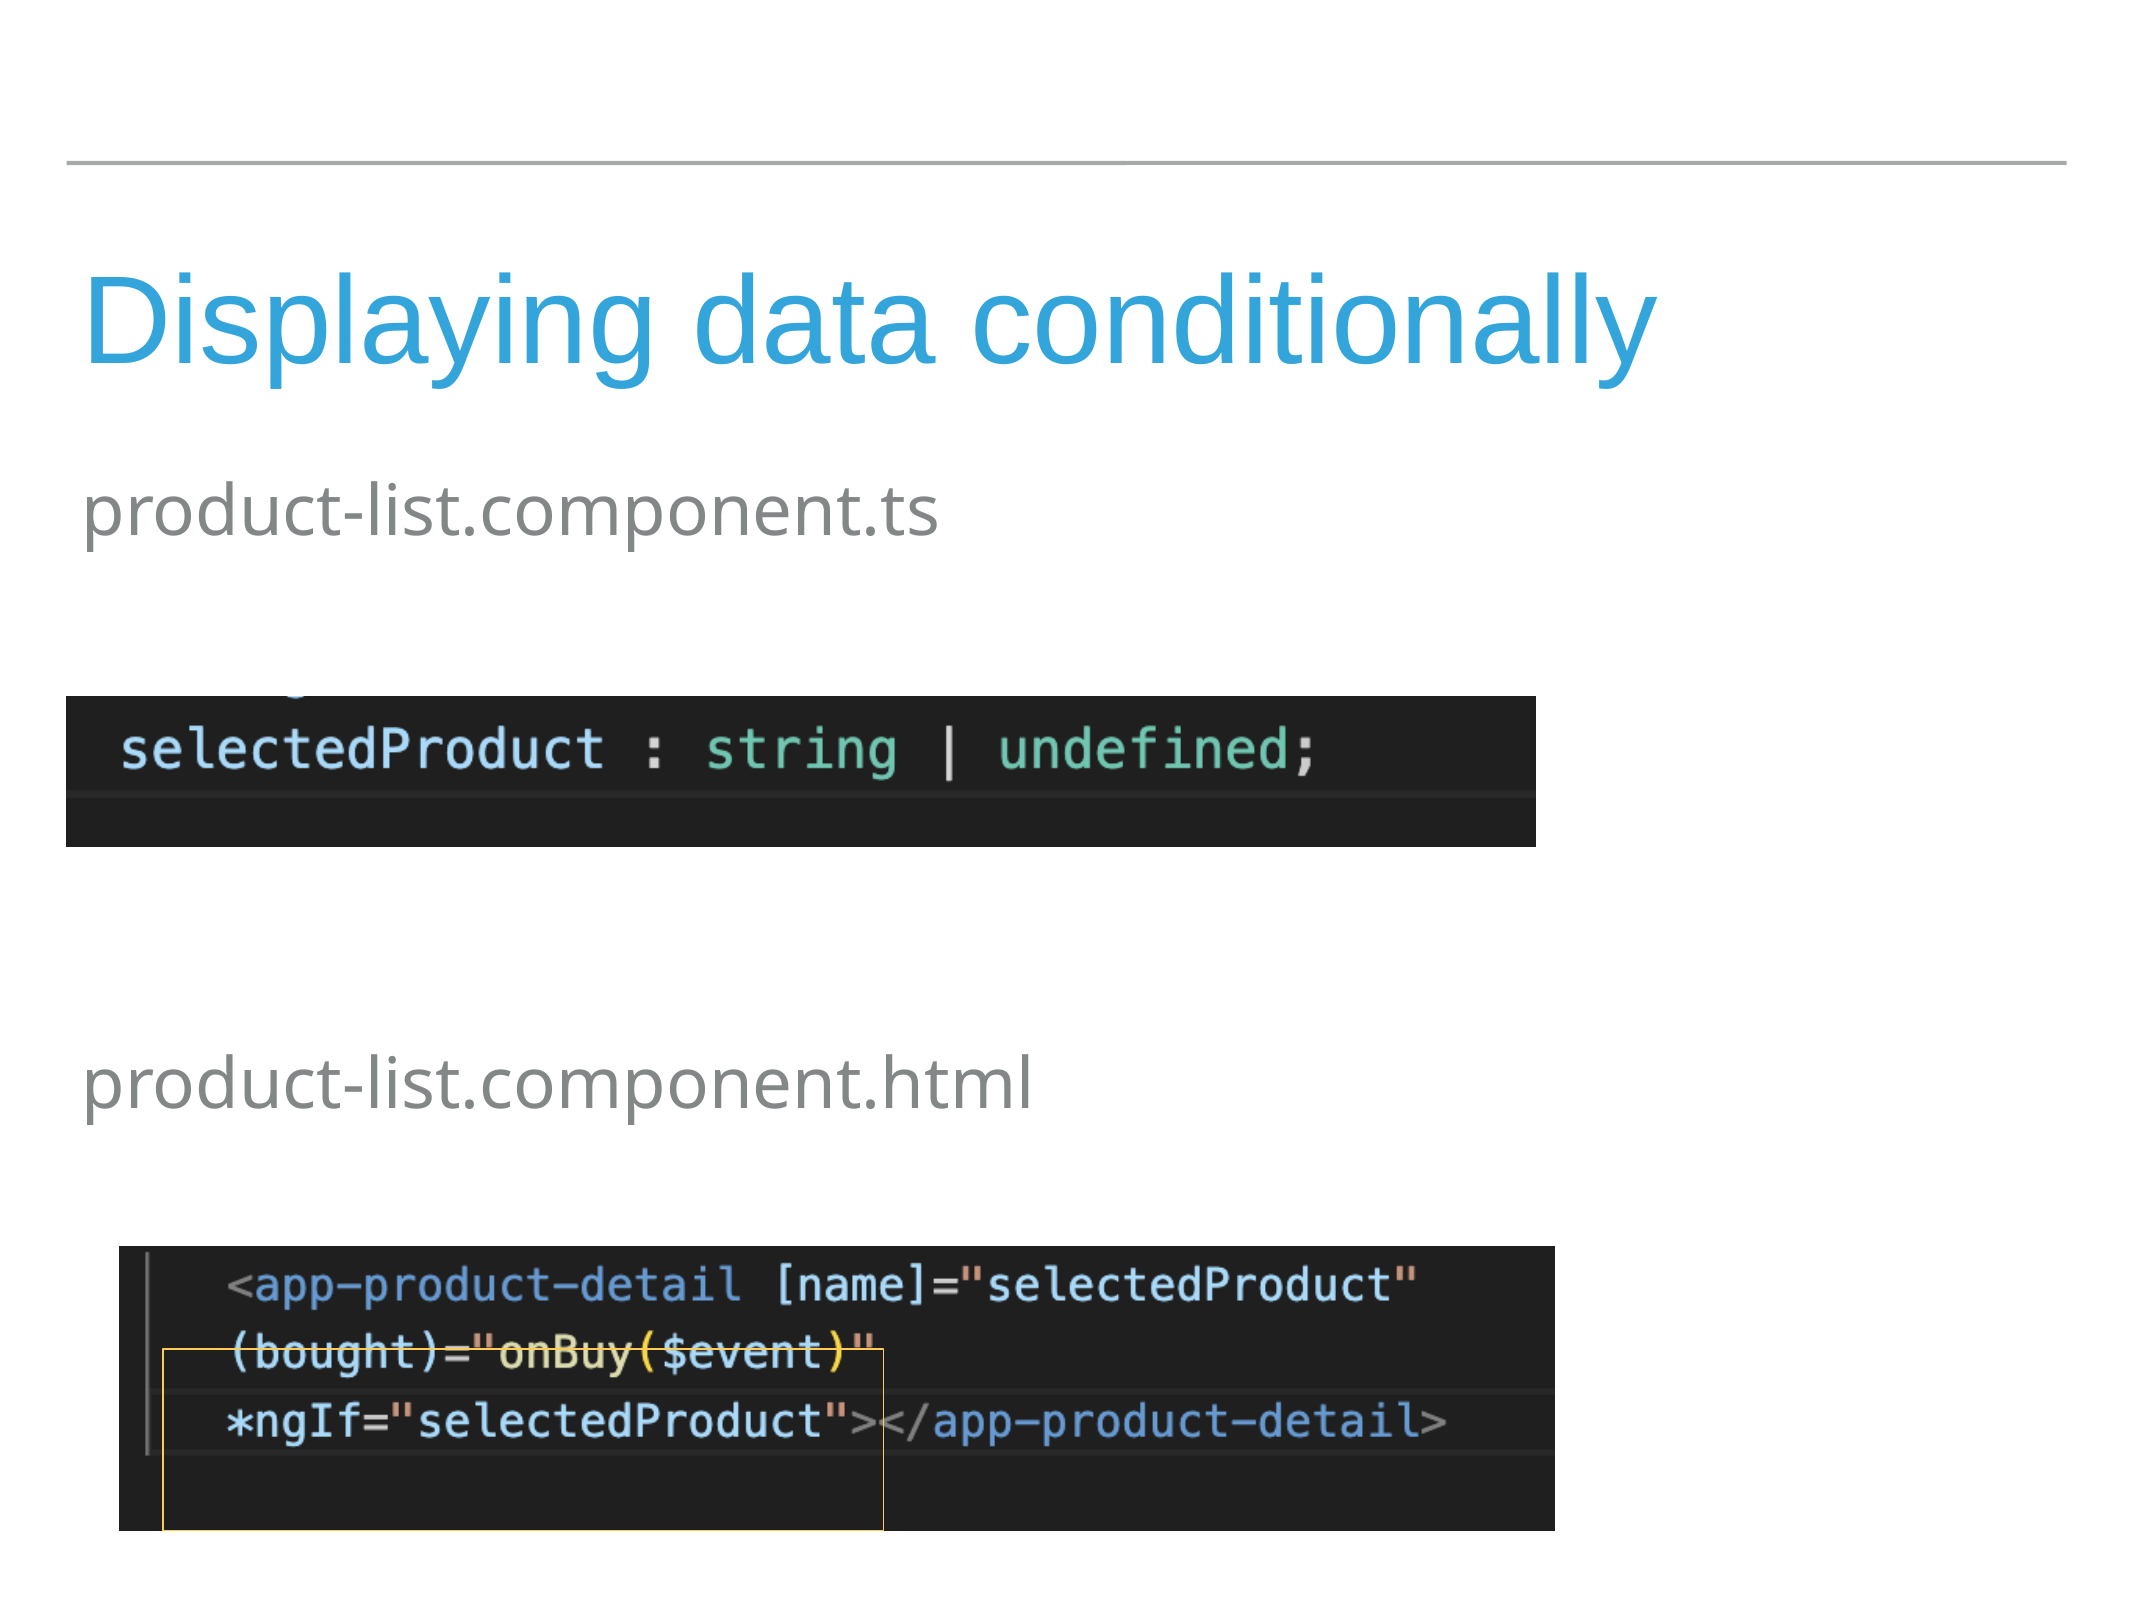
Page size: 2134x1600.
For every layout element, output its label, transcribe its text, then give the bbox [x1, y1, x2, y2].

picture [66, 696, 1536, 847]
list product-list.component.ts product-list.component.html [66, 450, 2067, 1452]
picture [119, 1246, 1555, 1531]
title Displaying data conditionally [66, 252, 2067, 371]
